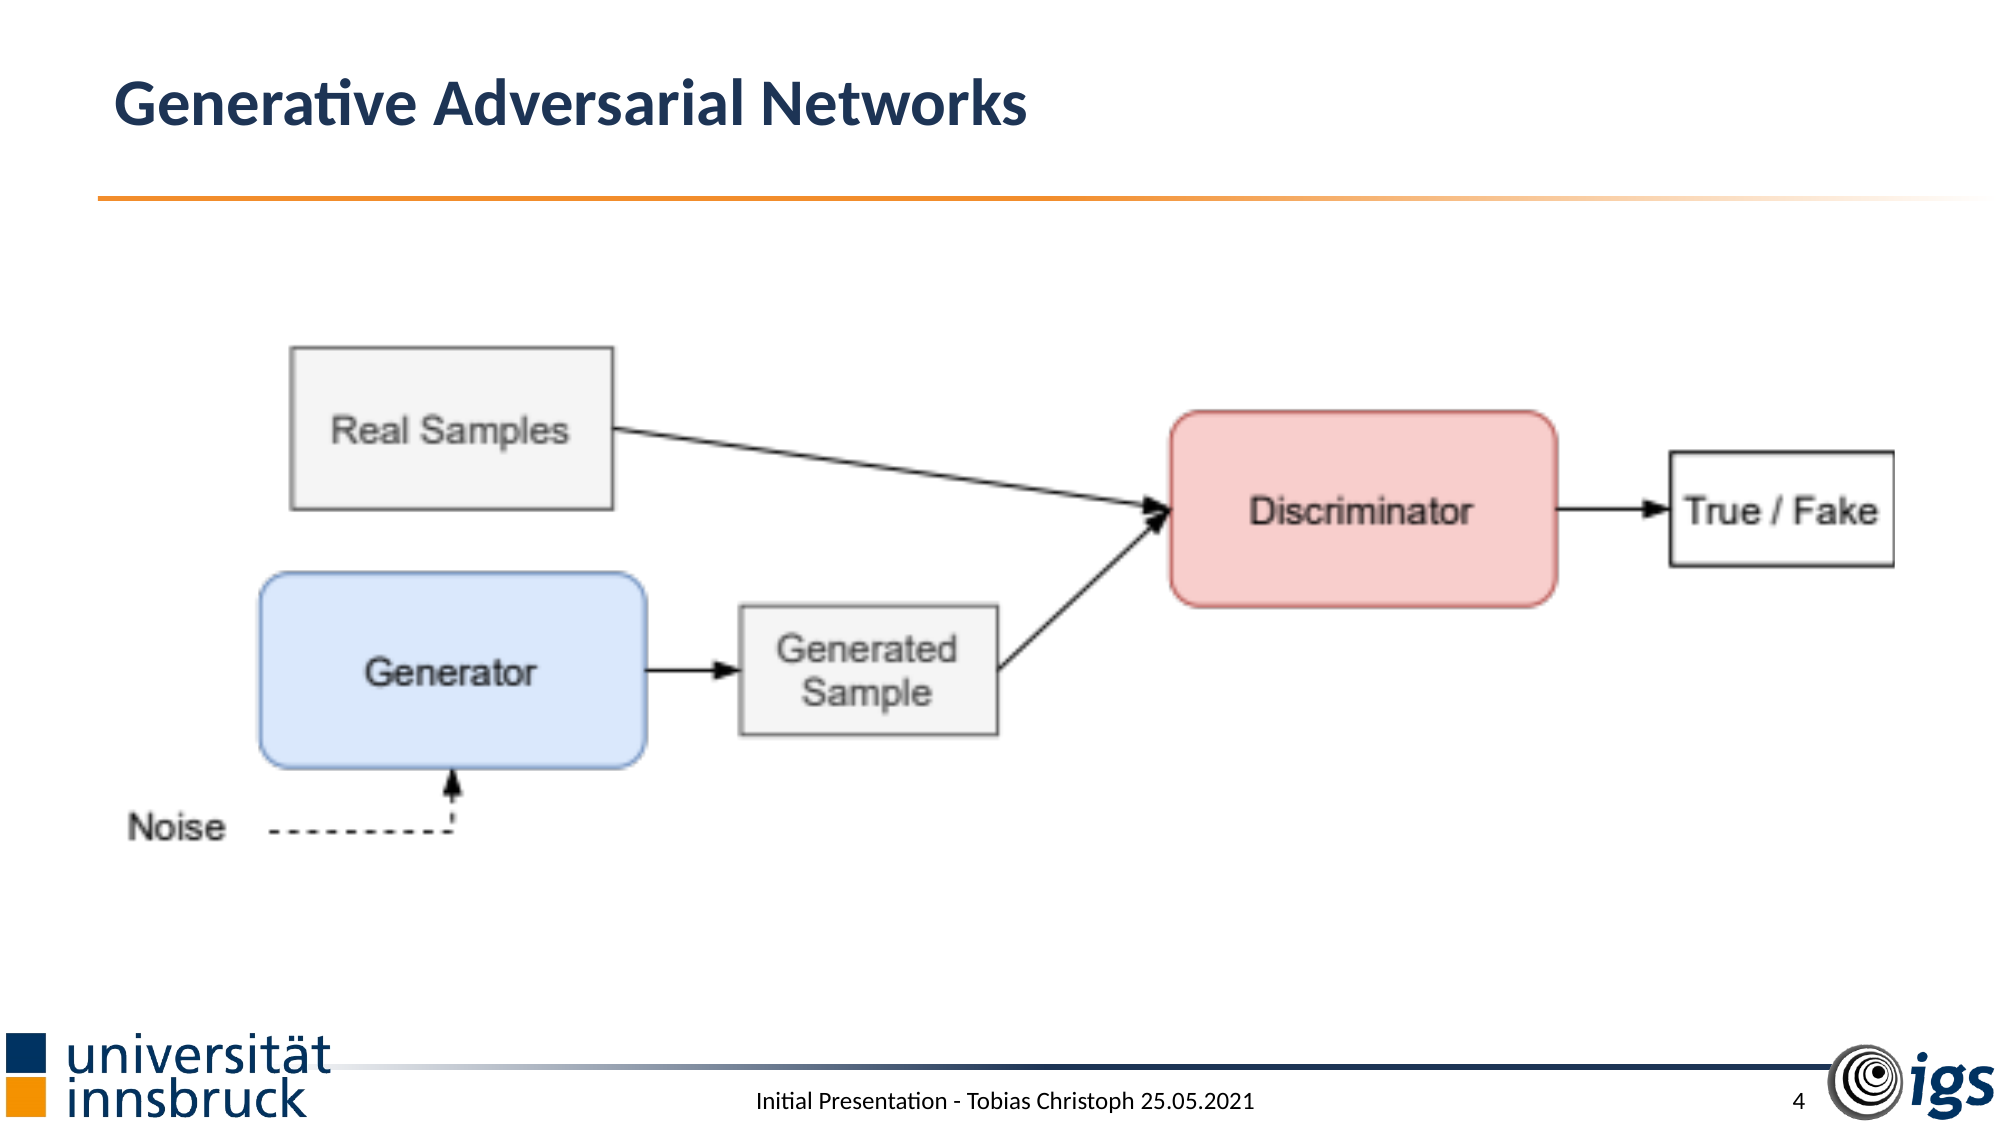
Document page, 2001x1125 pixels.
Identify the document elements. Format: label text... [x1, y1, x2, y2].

footer Initial Presentation - Tobias Christoph 25.05.2021 [595, 1069, 1417, 1125]
title Generative Adversarial Networks [99, 5, 1900, 193]
picture [93, 344, 1895, 859]
picture [0, 1024, 339, 1125]
picture [1820, 1038, 1998, 1125]
slide_number 4 [1487, 1069, 1821, 1125]
